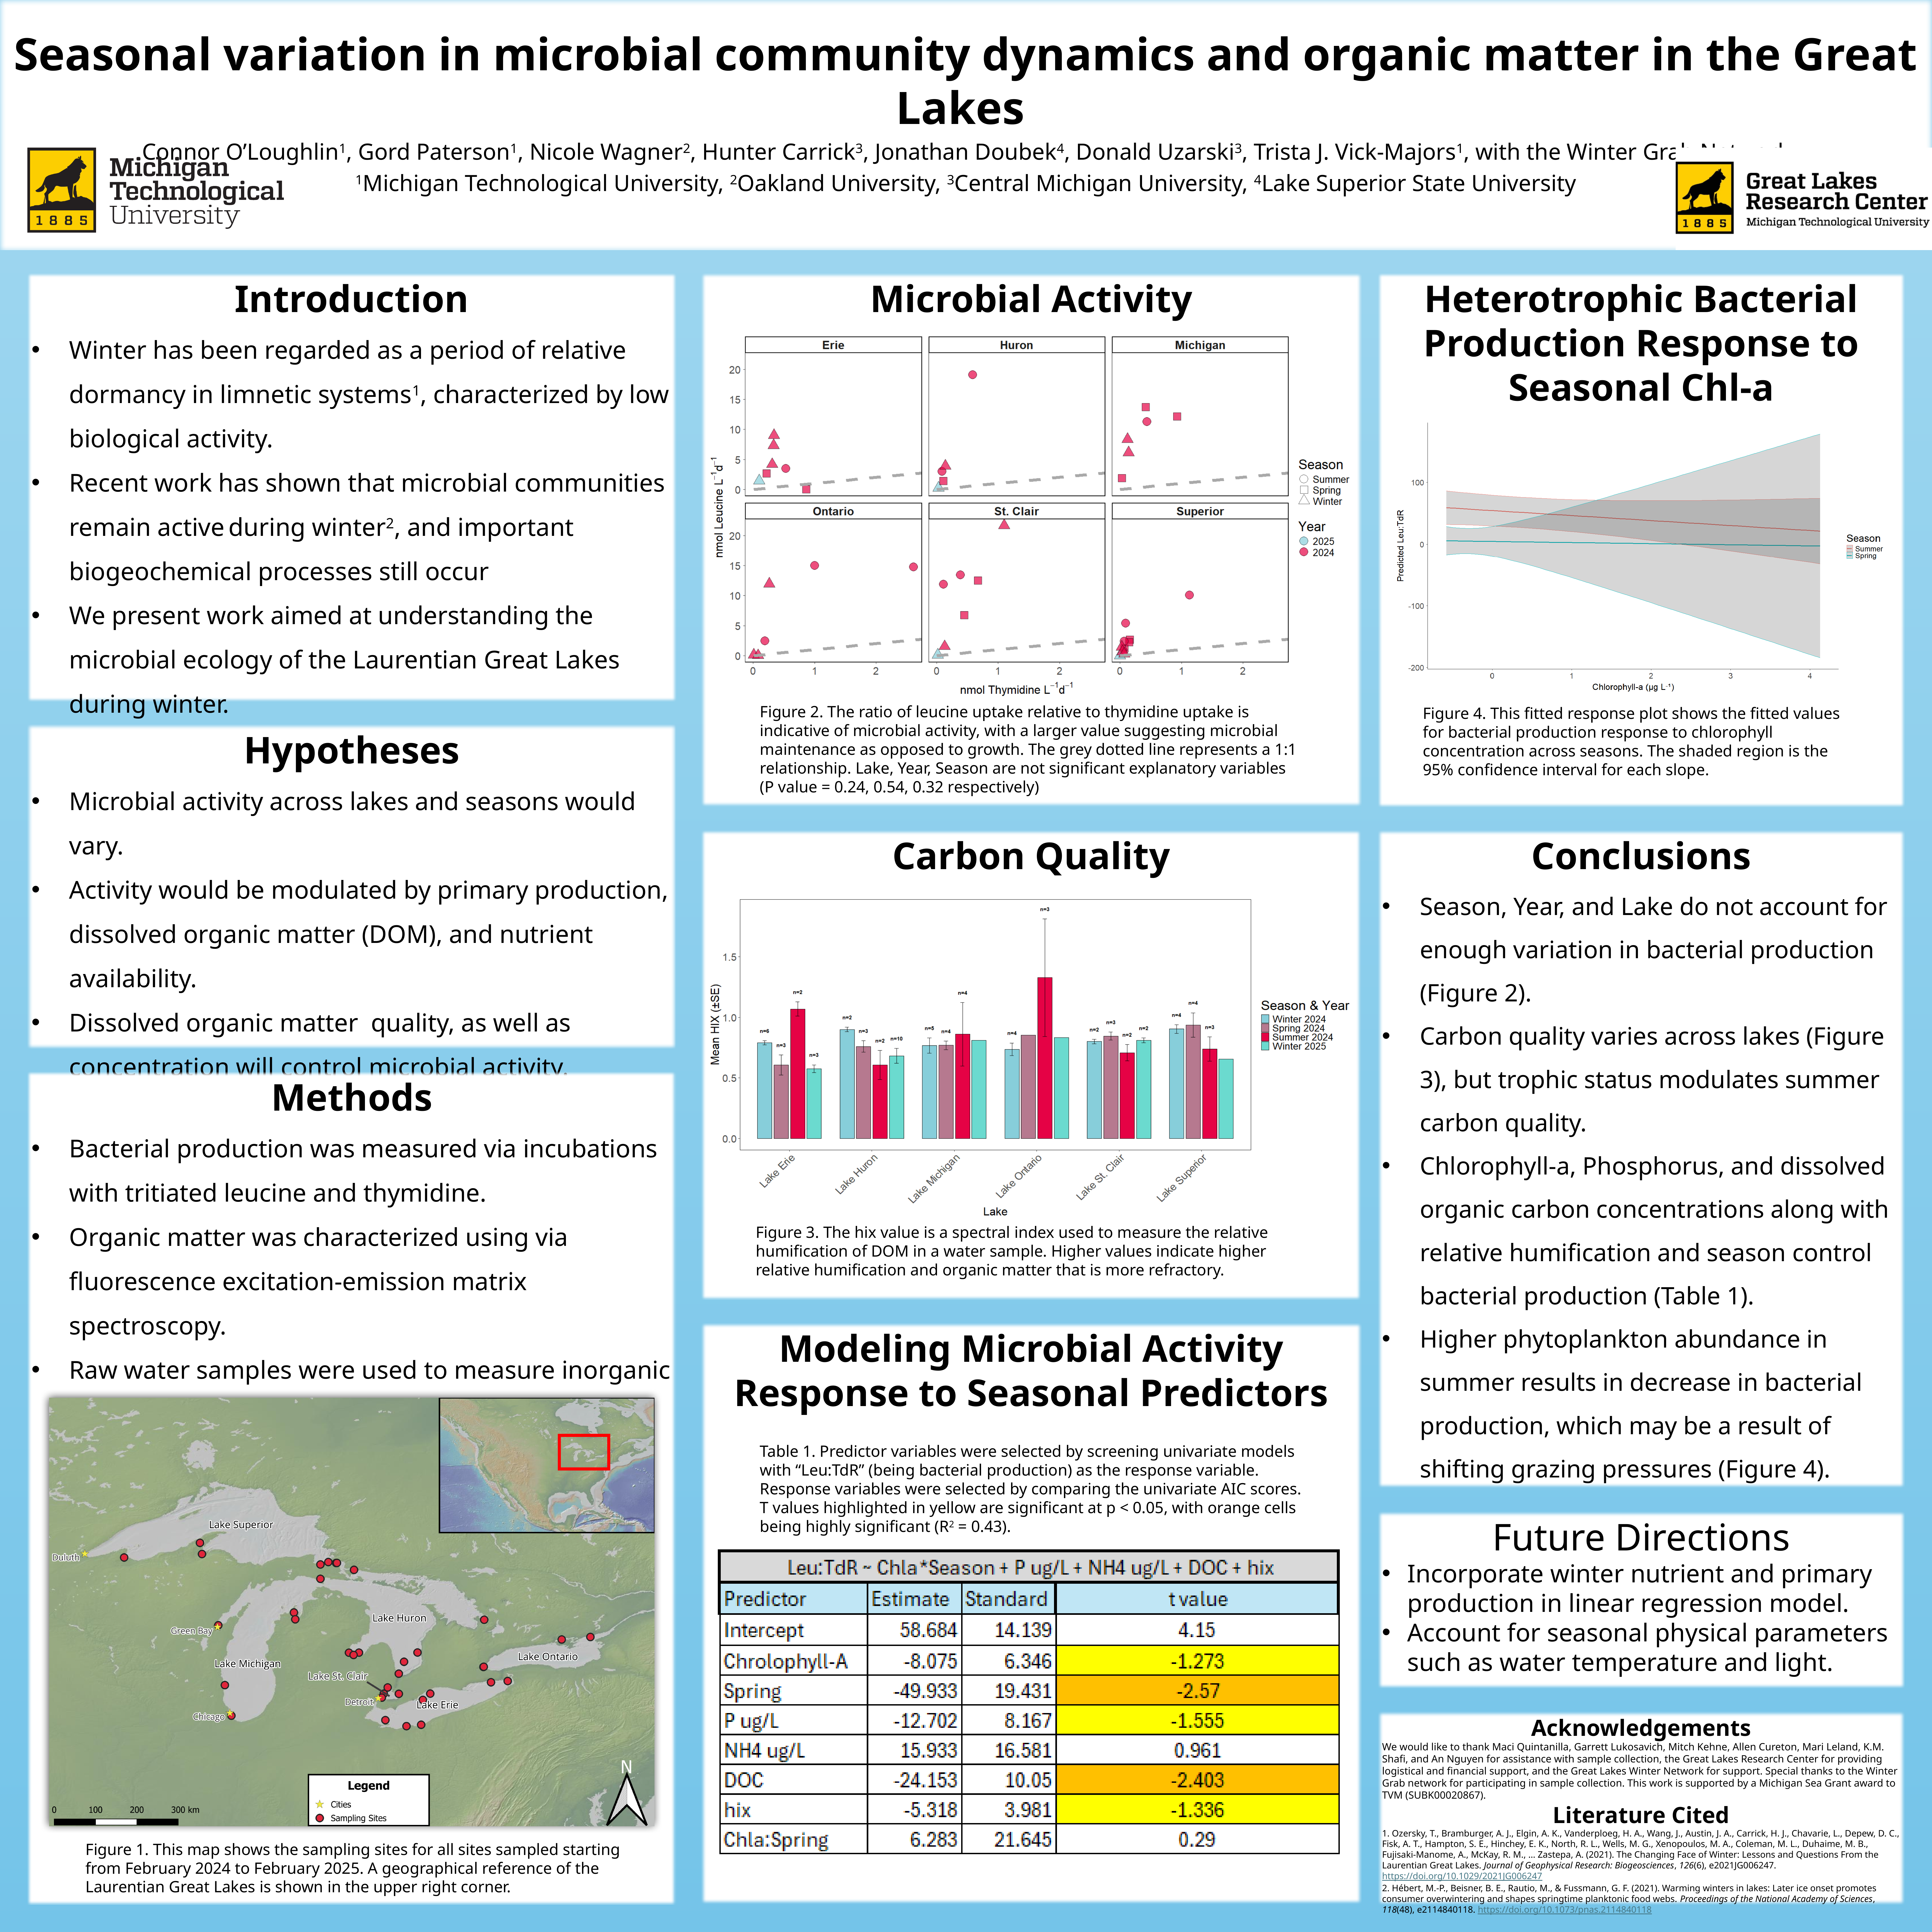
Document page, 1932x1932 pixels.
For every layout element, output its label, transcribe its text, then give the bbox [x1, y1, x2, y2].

picture [27, 148, 284, 233]
picture [707, 896, 1356, 1221]
text_box Heterotrophic Bacterial Production Response to Seasonal Chl-a [1382, 277, 1901, 803]
picture [1675, 147, 1932, 250]
text_box Table 1. Predictor variables were selected by screening univariate models with “Leu:TdR” (being bacterial production) as the response variable. Response variables were selected by comparing the univariate AIC scores. T values highlighted in yellow are significant at p < 0.05, with orange cells being highly significant (R2 = 0.43). [756, 1439, 1307, 1542]
text_box Figure 3. The hix value is a spectral index used to measure the relative humification of DOM in a water sample. Higher values indicate higher relative humification and organic matter that is more refractory. [752, 1221, 1302, 1278]
text_box Seasonal variation in microbial community dynamics and organic matter in the Great Lakes Connor O’Loughlin1, Gord Paterson1, Nicole Wagner2, Hunter Carrick3, Jonathan Doubek4, Donald Uzarski3, Trista J. Vick-Majors1, with the Winter Grab Network 1Michigan Technological University, 2Oakland University, 3Central Michigan University, 4Lake Superior State University [5, 5, 1927, 245]
text_box Hypotheses Microbial activity across lakes and seasons would vary. Activity would be modulated by primary production, dissolved organic matter (DOM), and nutrient availability. Dissolved organic matter quality, as well as concentration will control microbial activity. [33, 730, 672, 1045]
text_box Acknowledgements We would like to thank Maci Quintanilla, Garrett Lukosavich, Mitch Kehne, Allen Cureton, Mari Leland, K.M. Shafi, and An Nguyen for assistance with sample collection, the Great Lakes Research Center for providing logistical and financial support, and the Great Lakes Winter Network for support. Special thanks to the Winter Grab network for participating in sample collection. This work is supported by a Michigan Sea Grant award to TVM (SUBK00020867). Literature Cited 1. Ozersky, T., Bramburger, A. J., Elgin, A. K., Vanderploeg, H. A., Wang, J., Austin, J. A., Carrick, H. J., Chavarie, L., Depew, D. C., Fisk, A. T., Hampton, S. E., Hinchey, E. K., North, R. L., Wells, M. G., Xenopoulos, M. A., Coleman, M. L., Duhaime, M. B., Fujisaki-Manome, A., McKay, R. M., … Zastepa, A. (2021). The Changing Face of Winter: Lessons and Questions From the Laurentian Great Lakes. Journal of Geophysical Research: Biogeosciences, 126(6), e2021JG006247. https://doi.org/10.1029/2021JG006247 2. Hébert, M.-P., Beisner, B. E., Rautio, M., & Fussmann, G. F. (2021). Warming winters in lakes: Later ice onset promotes consumer overwintering and shapes springtime planktonic food webs. Proceedings of the National Academy of Sciences, 118(48), e2114840118. https://doi.org/10.1073/pnas.2114840118 [1383, 1717, 1900, 1900]
text_box Figure 4. This fitted response plot shows the fitted values for bacterial production response to chlorophyll concentration across seasons. The shaded region is the 95% confidence interval for each slope. [1419, 701, 1849, 780]
picture [707, 333, 1356, 702]
text_box Figure 1. This map shows the sampling sites for all sites sampled starting from February 2024 to February 2025. A geographical reference of the Laurentian Great Lakes is shown in the upper right corner. [81, 1837, 632, 1895]
picture [49, 1398, 655, 1826]
text_box Modeling Microbial Activity Response to Seasonal Predictors [706, 1328, 1358, 1900]
text_box Introduction Winter has been regarded as a period of relative dormancy in limnetic systems1, characterized by low biological activity. Recent work has shown that microbial communities remain active during winter2, and important biogeochemical processes still occur We present work aimed at understanding the microbial ecology of the Laurentian Great Lakes during winter. [32, 277, 673, 697]
text_box Methods Bacterial production was measured via incubations with tritiated leucine and thymidine. Organic matter was characterized using via fluorescence excitation-emission matrix spectroscopy. Raw water samples were used to measure inorganic nitrogen and phosphorus concentrations. [31, 1076, 674, 1902]
text_box Future Directions Incorporate winter nutrient and primary production in linear regression model. Account for seasonal physical parameters such as water temperature and light. [1383, 1517, 1901, 1685]
picture [1394, 420, 1889, 694]
text_box Carbon Quality [706, 835, 1357, 1296]
text_box Figure 2. The ratio of leucine uptake relative to thymidine uptake is indicative of microbial activity, with a larger value suggesting microbial maintenance as opposed to growth. The grey dotted line represents a 1:1 relationship. Lake, Year, Season are not significant explanatory variables (P value = 0.24, 0.54, 0.32 respectively) [756, 702, 1307, 758]
picture [712, 1542, 1356, 1867]
text_box Conclusions Season, Year, and Lake do not account for enough variation in bacterial production (Figure 2). Carbon quality varies across lakes (Figure 3), but trophic status modulates summer carbon quality. Chlorophyll-a, Phosphorus, and dissolved organic carbon concentrations along with relative humification and season control bacterial production (Table 1). Higher phytoplankton abundance in summer results in decrease in bacterial production, which may be a result of shifting grazing pressures (Figure 4). [1382, 835, 1901, 1484]
text_box Microbial Activity [706, 278, 1358, 803]
